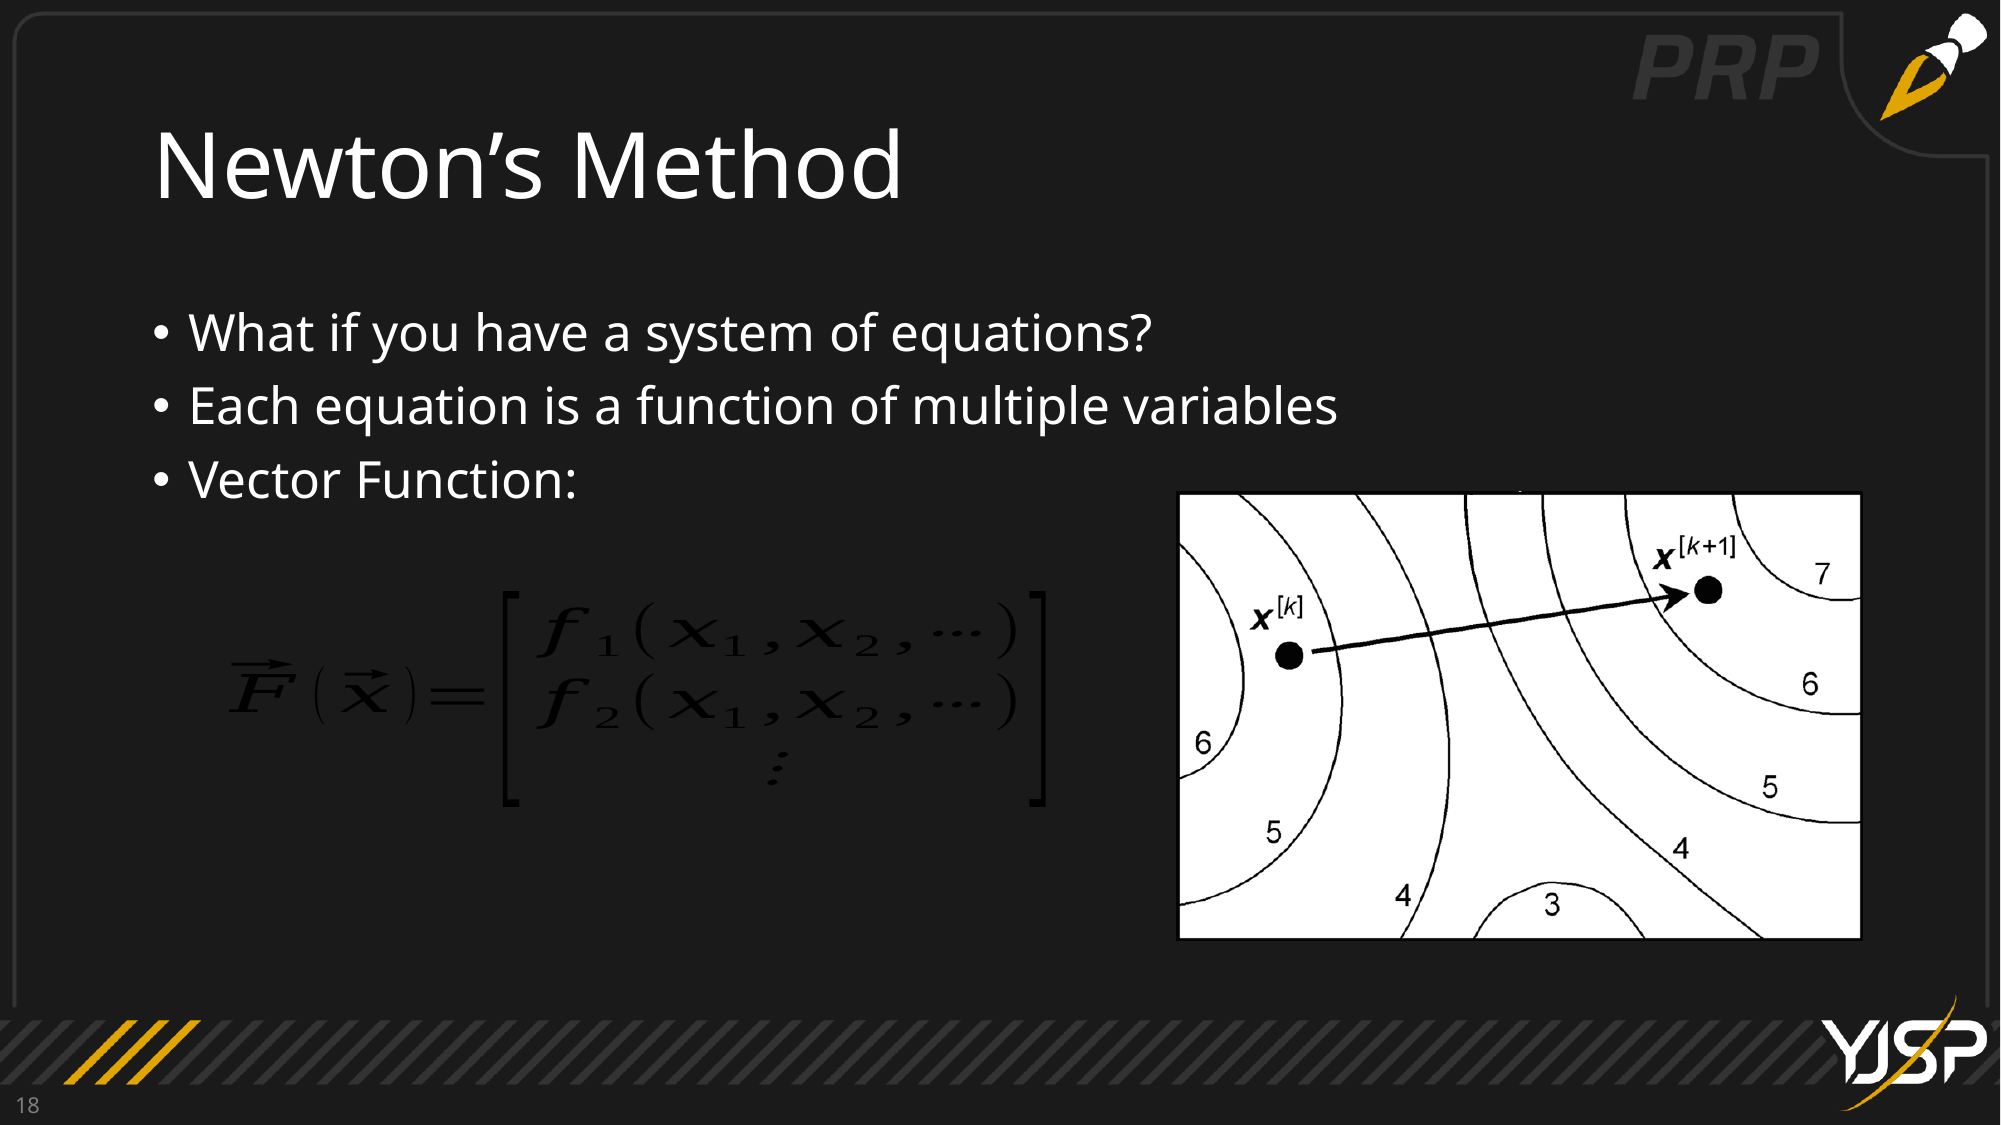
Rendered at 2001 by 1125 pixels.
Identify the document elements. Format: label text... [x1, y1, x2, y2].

slide_number 18 [0, 1088, 450, 1125]
title Newton’s Method [137, 59, 1863, 278]
list What if you have a system of equations? Each equation is a function of multiple variables Vector Function: [137, 299, 1540, 517]
picture [0, 0, 2001, 1125]
